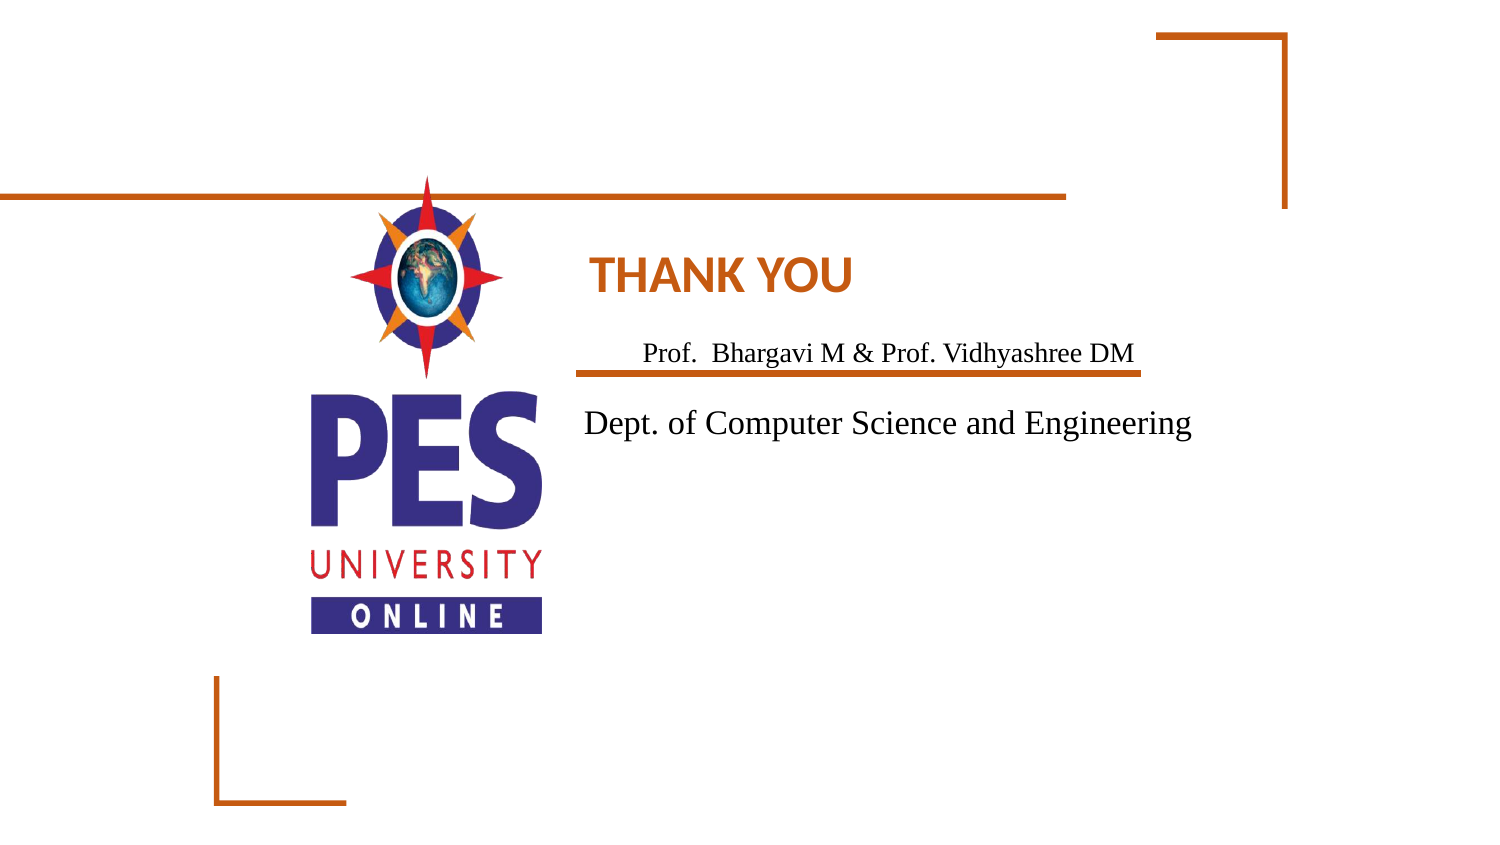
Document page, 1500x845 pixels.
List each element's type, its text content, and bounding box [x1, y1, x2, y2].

text_box Dept. of Computer Science and Engineering [567, 392, 1211, 449]
text_box [213, 676, 347, 806]
text_box Prof. Bhargavi M & Prof. Vidhyashree DM [627, 326, 1192, 392]
text_box [1156, 32, 1288, 209]
picture [311, 175, 542, 634]
title THANK YOU [586, 199, 857, 343]
